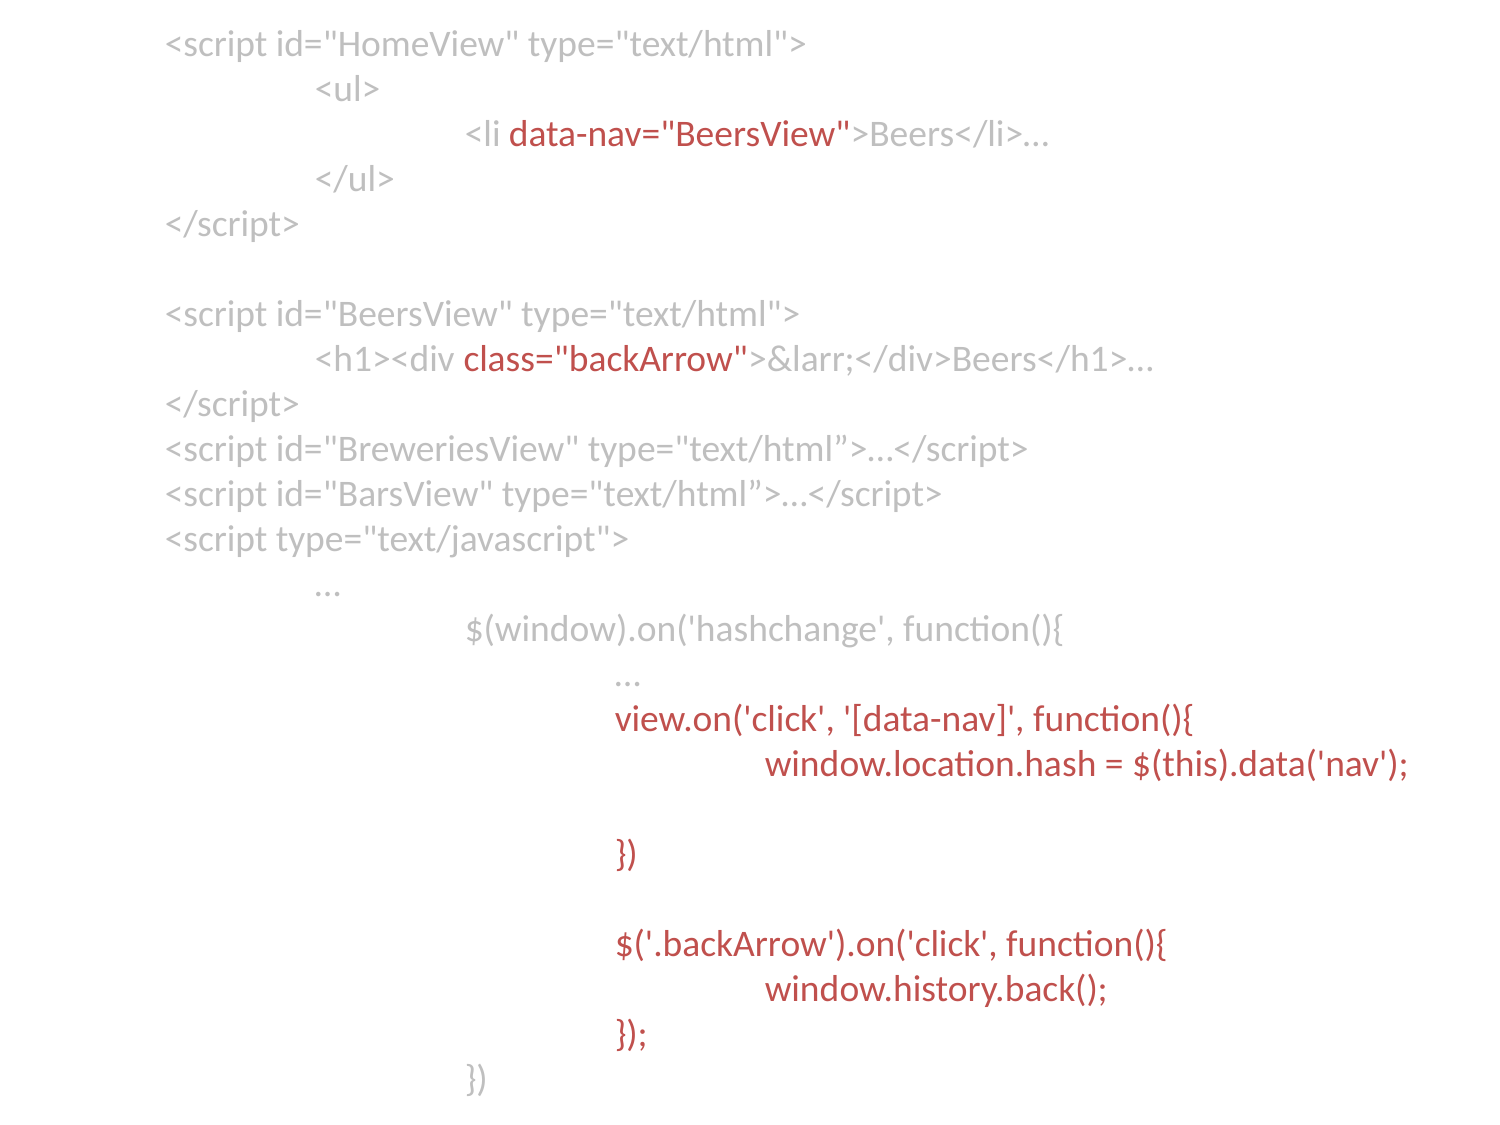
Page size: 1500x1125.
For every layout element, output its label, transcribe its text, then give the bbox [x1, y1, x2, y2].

text_box <script id="HomeView" type="text/html"> <ul> <li data-nav="BeersView">Beers</li>… </ul> </script> <script id="BeersView" type="text/html"> <h1><div class="backArrow">&larr;</div>Beers</h1>… </script> <script id="BreweriesView" type="text/html”>…</script> <script id="BarsView" type="text/html”>…</script> <script type="text/javascript"> … $(window).on('hashchange', function(){ … view.on('click', '[data-nav]', function(){ window.location.hash = $(this).data('nav'); }) $('.backArrow').on('click', function(){ window.history.back(); }); }) … [0, 11, 1500, 1125]
